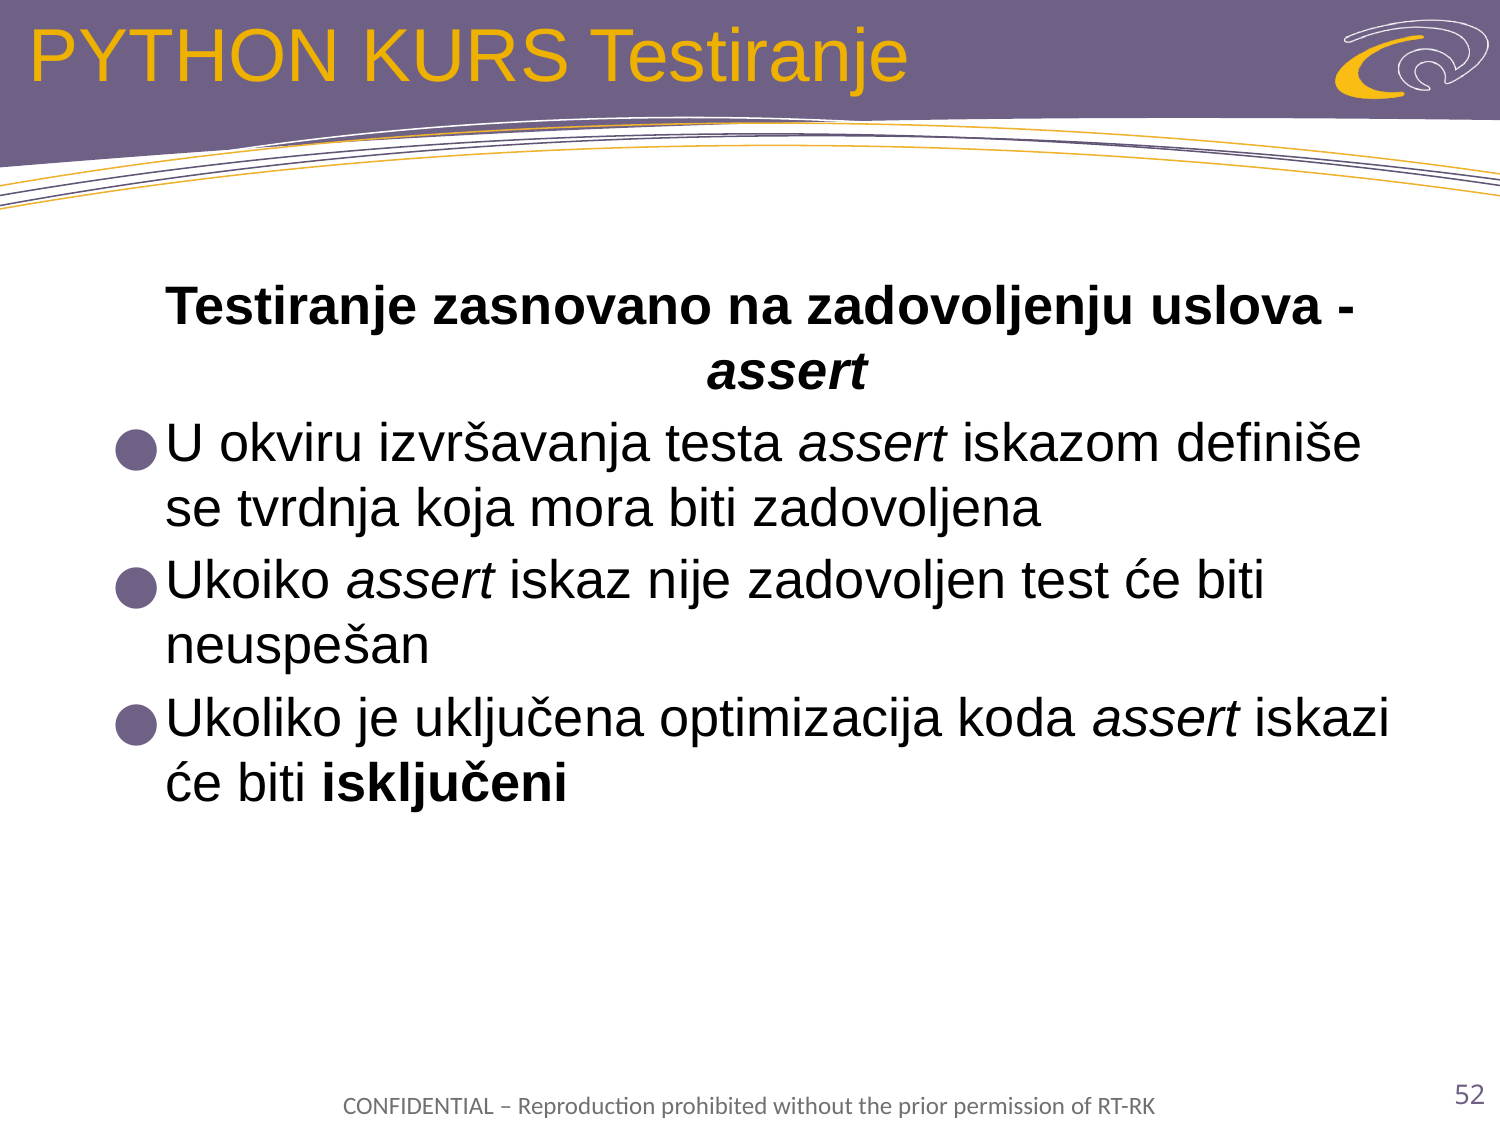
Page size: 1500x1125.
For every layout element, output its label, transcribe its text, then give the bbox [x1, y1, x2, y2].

title PYTHON KURS Testiranje [13, 0, 1313, 119]
list Testiranje zasnovano na zadovoljenju uslova - assert U okviru izvršavanja testa assert iskazom definiše se tvrdnja koja mora biti zadovoljena Ukoiko assert iskaz nije zadovoljen test će biti neuspešan Ukoliko je uključena optimizacija koda assert iskazi će biti isključeni [75, 262, 1425, 1005]
picture [1322, 0, 1500, 102]
